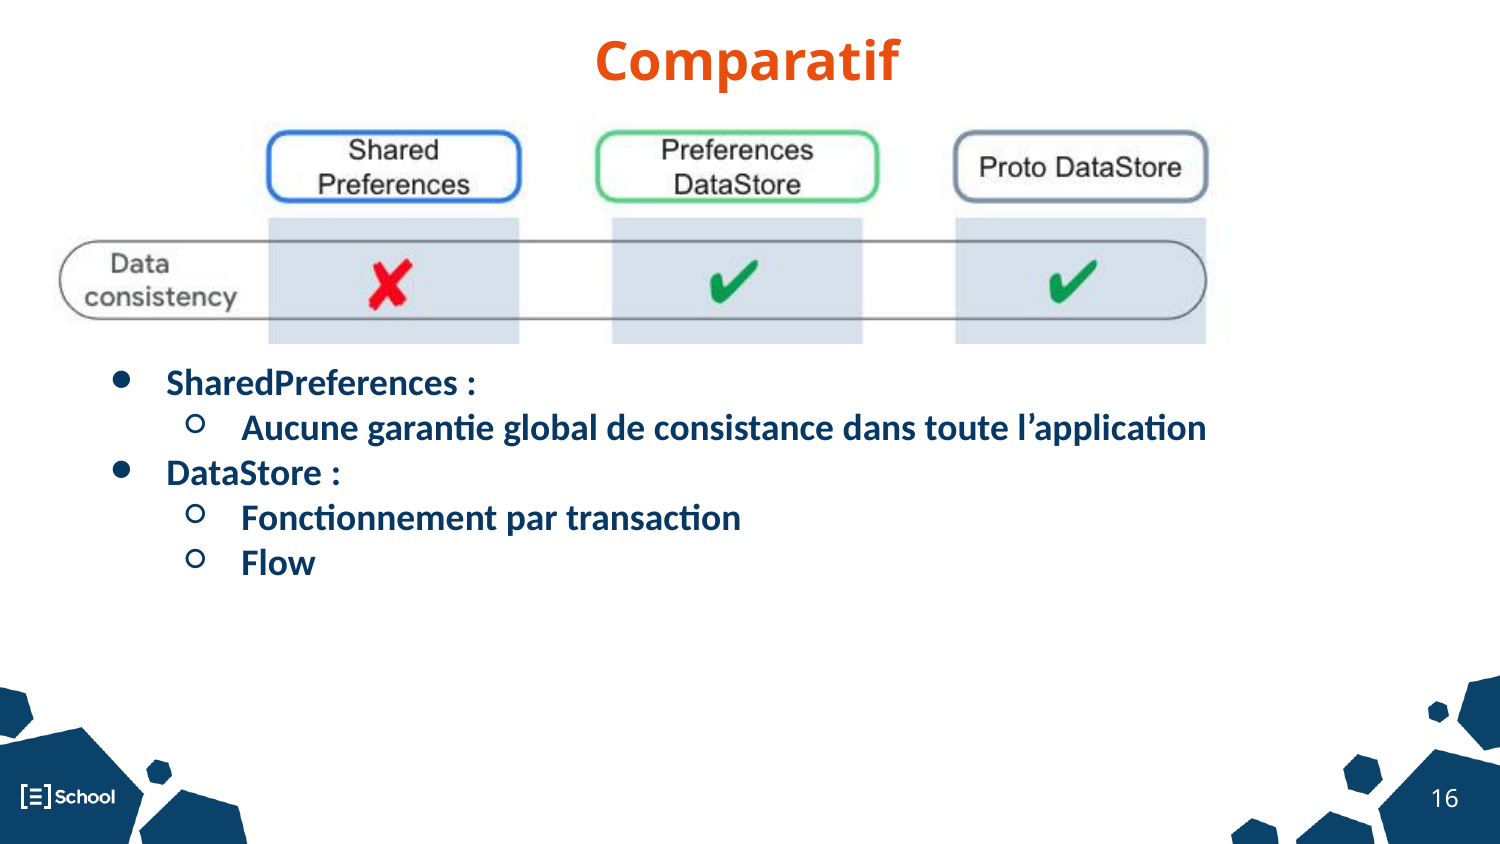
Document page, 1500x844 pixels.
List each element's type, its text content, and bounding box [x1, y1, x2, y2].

text_box SharedPreferences : Aucune garantie global de consistance dans toute l’application DataStore : Fonctionnement par transaction Flow [76, 351, 1421, 768]
text_box Comparatif [22, 11, 1472, 123]
slide_number ‹#› [1383, 767, 1474, 832]
picture [0, 0, 1500, 844]
